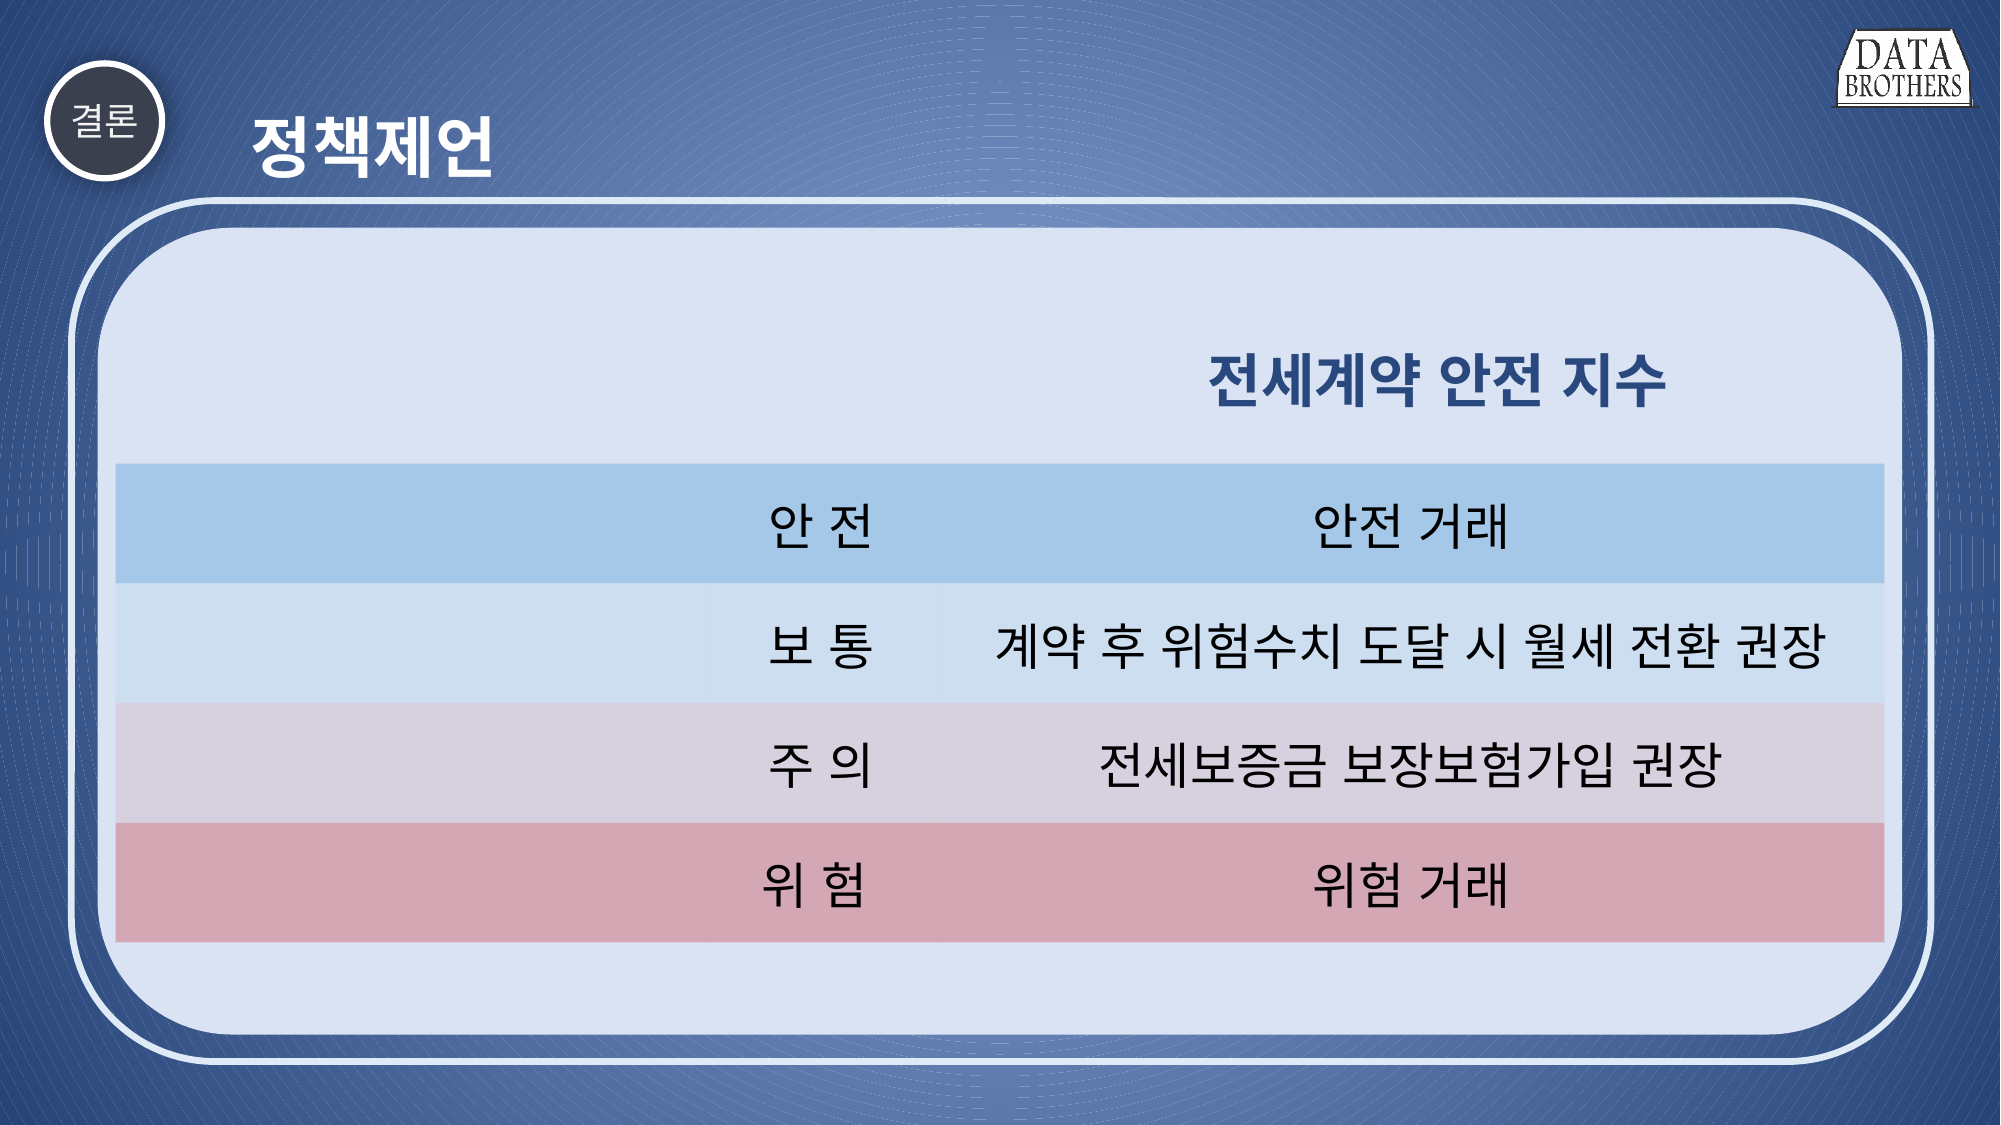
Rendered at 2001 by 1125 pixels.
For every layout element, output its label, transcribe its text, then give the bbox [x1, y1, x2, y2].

picture [1821, 18, 1983, 108]
text_box 정책제언 [235, 18, 1822, 194]
text_box [70, 199, 1932, 1063]
text_box 결론 [46, 62, 164, 180]
